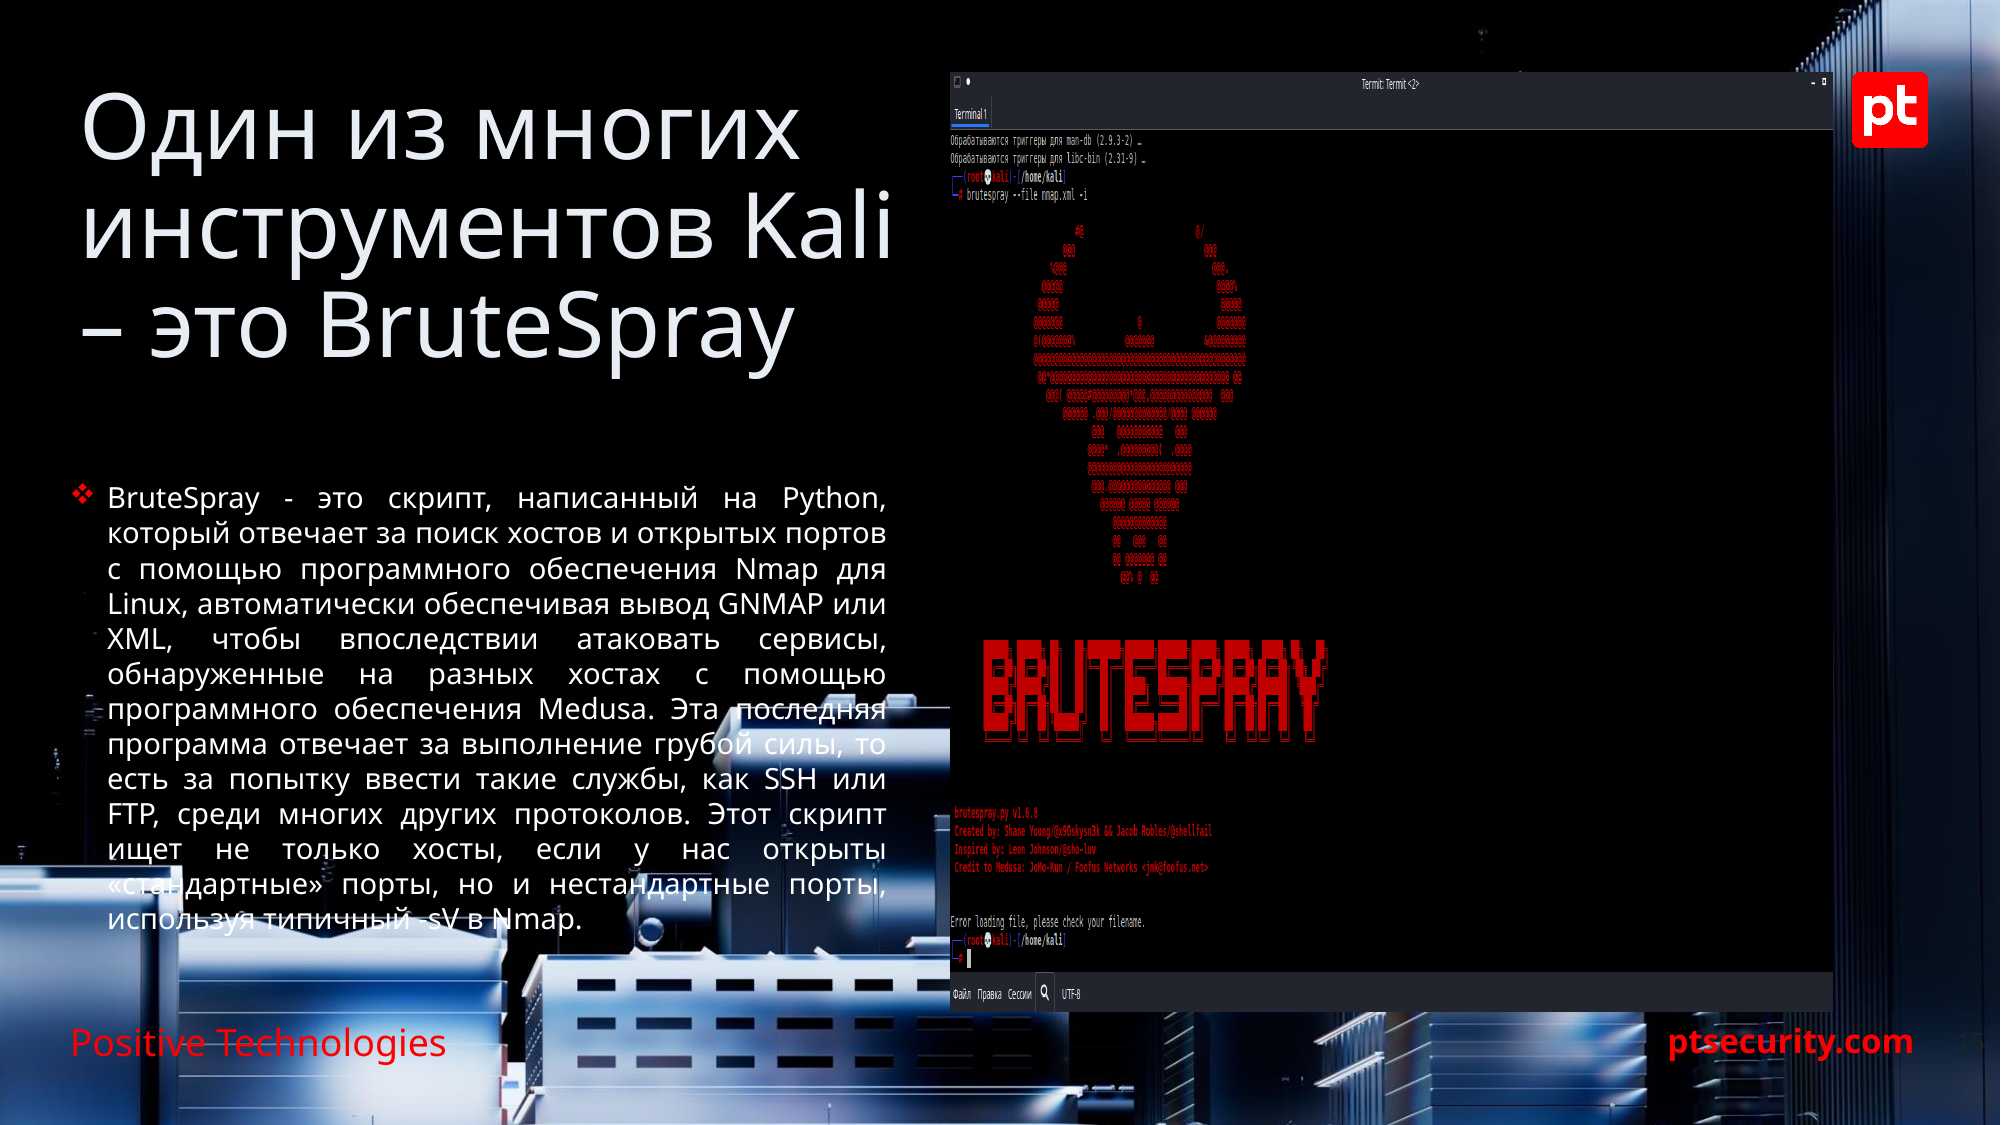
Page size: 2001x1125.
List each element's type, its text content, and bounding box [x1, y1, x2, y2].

text_box Один из многих инструментов Kali – это BruteSpray [64, 72, 917, 378]
slide_number 15 [1664, 1014, 2000, 1074]
picture [0, 0, 2000, 1125]
text_box BruteSpray - это скрипт, написанный на Python, который отвечает за поиск хостов и открытых портов с помощью программного обеспечения Nmap для Linux, автоматически обеспечивая вывод GNMAP или XML, чтобы впоследствии атаковать сервисы, обнаруженные на разных хостах с помощью программного обеспечения Medusa. Эта последняя программа отвечает за выполнение грубой силы, то есть за попытку ввести такие службы, как SSH или FTP, среди многих других протоколов. Этот скрипт ищет не только хосты, если у нас открыты «стандартные» порты, но и нестандартные порты, используя типичный -sV в Nmap. [54, 472, 903, 1125]
